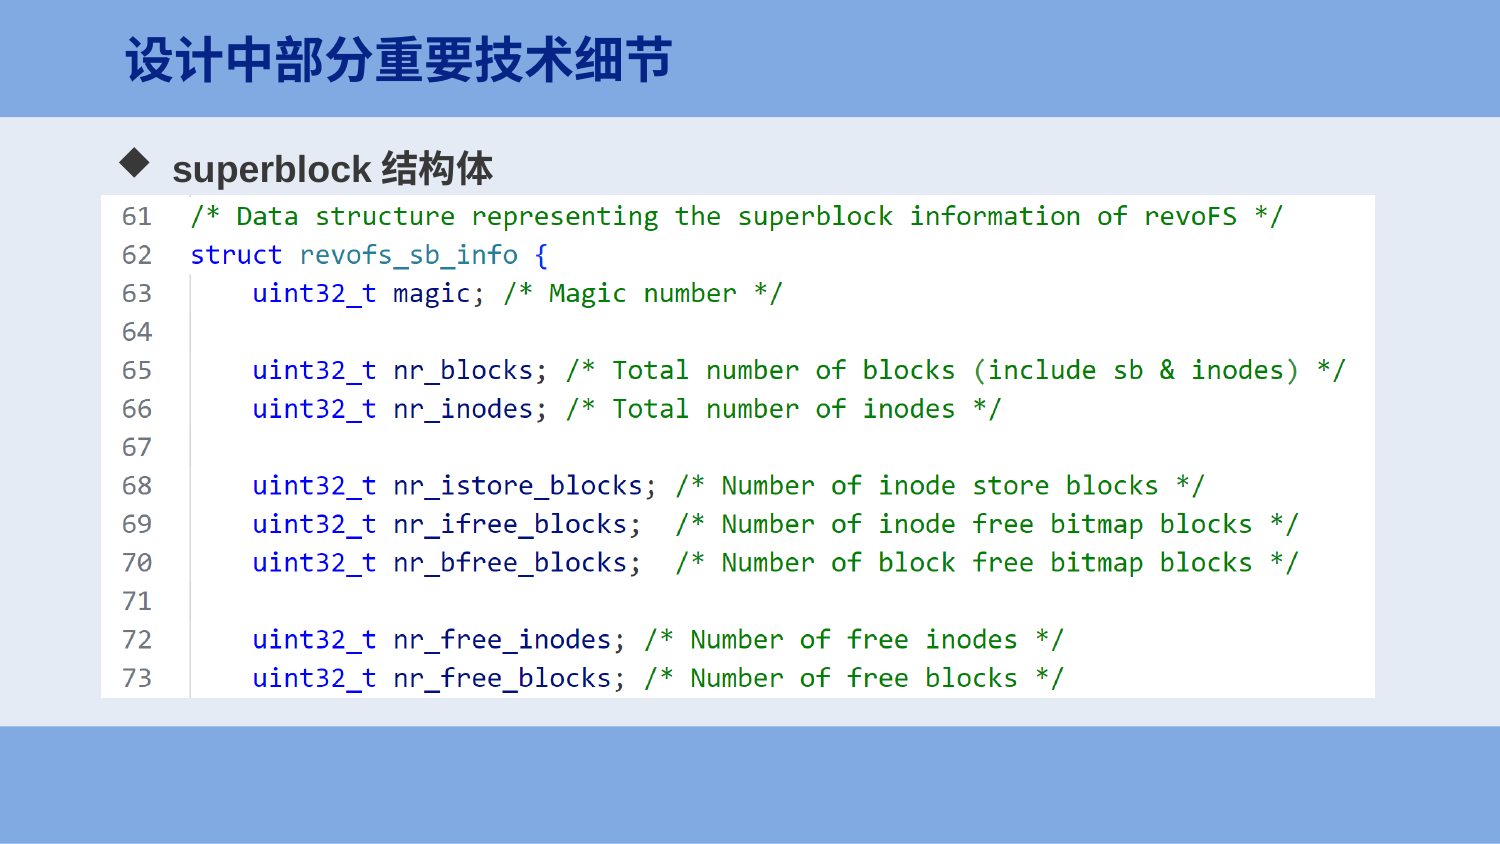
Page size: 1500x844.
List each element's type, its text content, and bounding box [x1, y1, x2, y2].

text_box [0, 725, 1500, 844]
picture [100, 195, 1375, 698]
text_box [0, 0, 1500, 118]
text_box superblock结构体 [101, 114, 904, 195]
text_box 设计中部分重要技术细节 [109, 13, 1391, 104]
